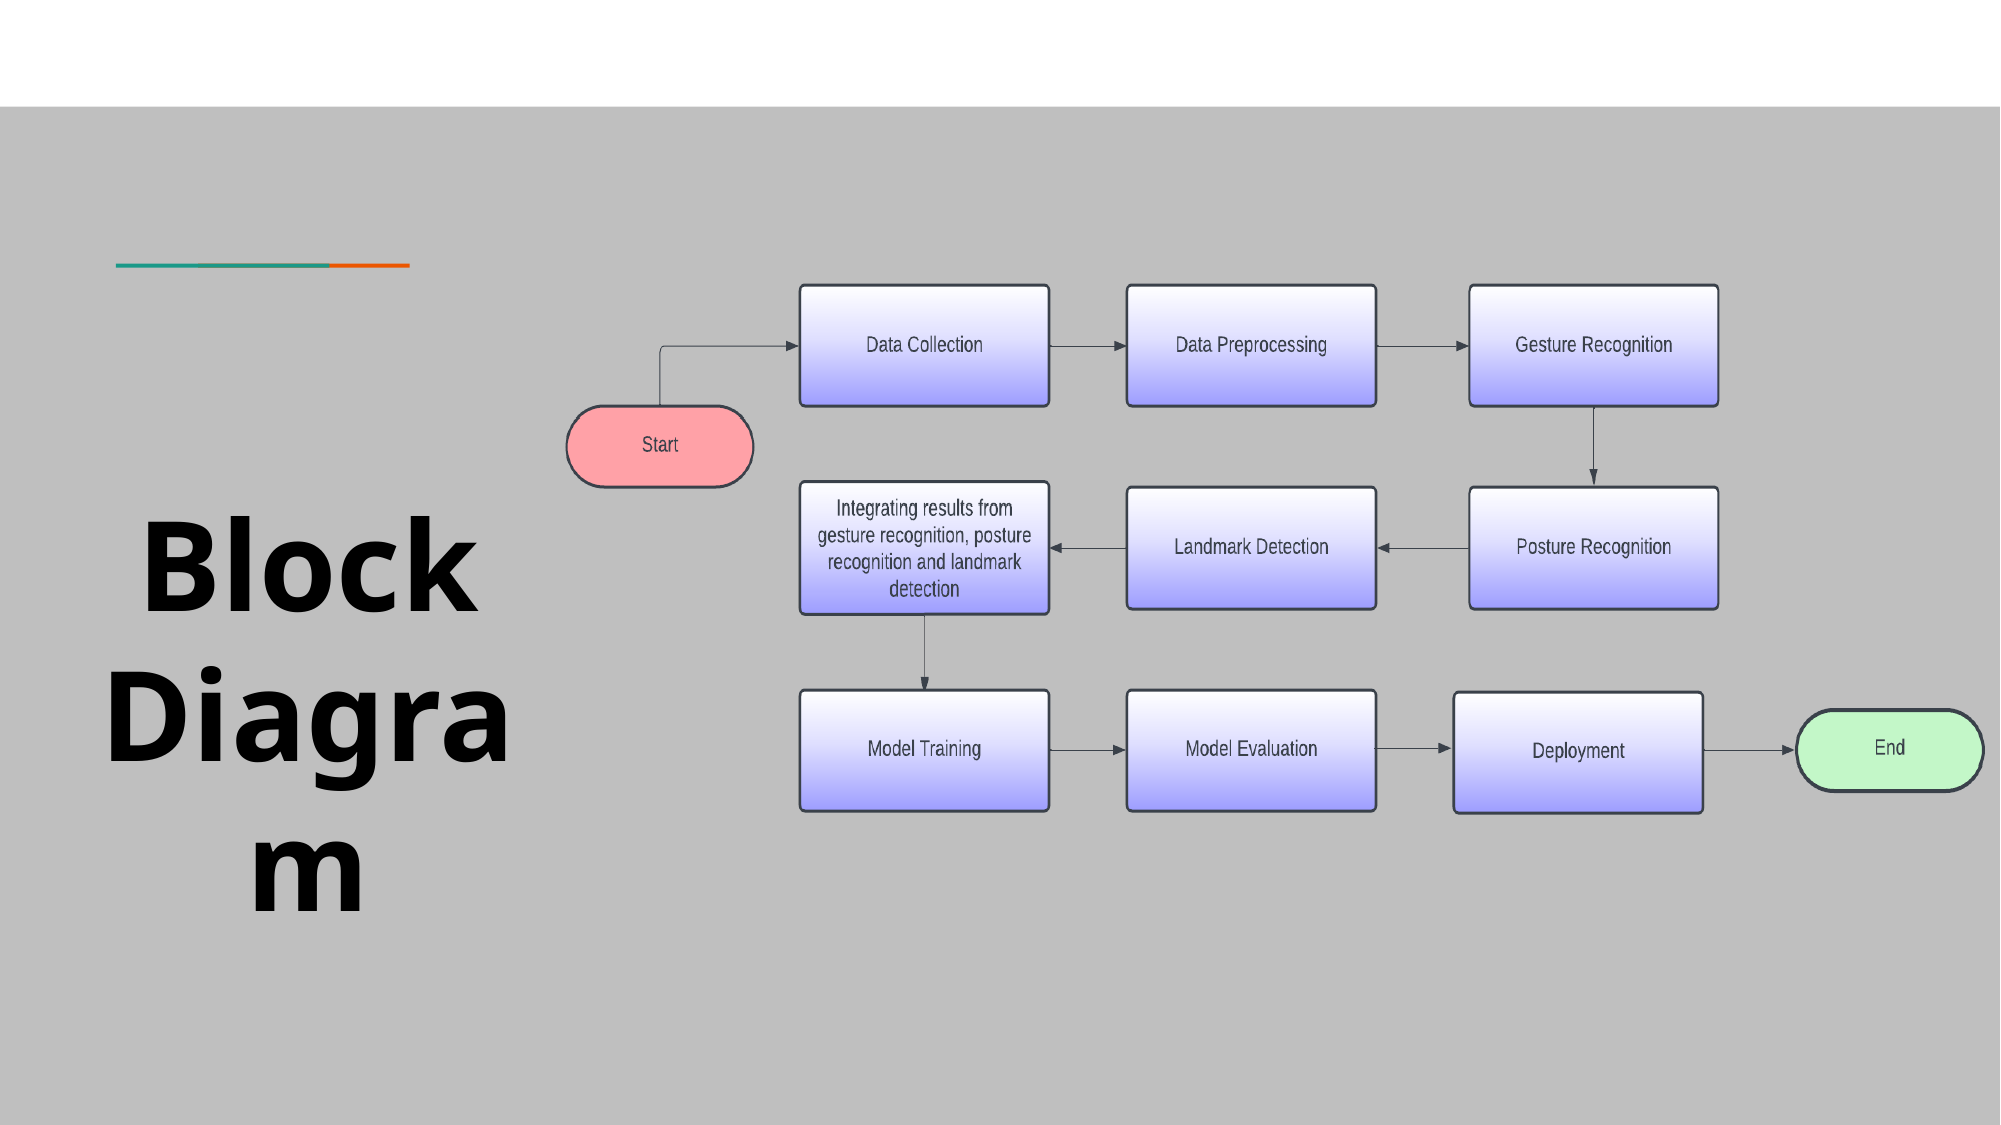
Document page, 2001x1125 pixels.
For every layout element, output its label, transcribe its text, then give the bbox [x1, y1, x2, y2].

picture [535, 245, 2000, 854]
text_box Block Diagram [38, 478, 578, 944]
